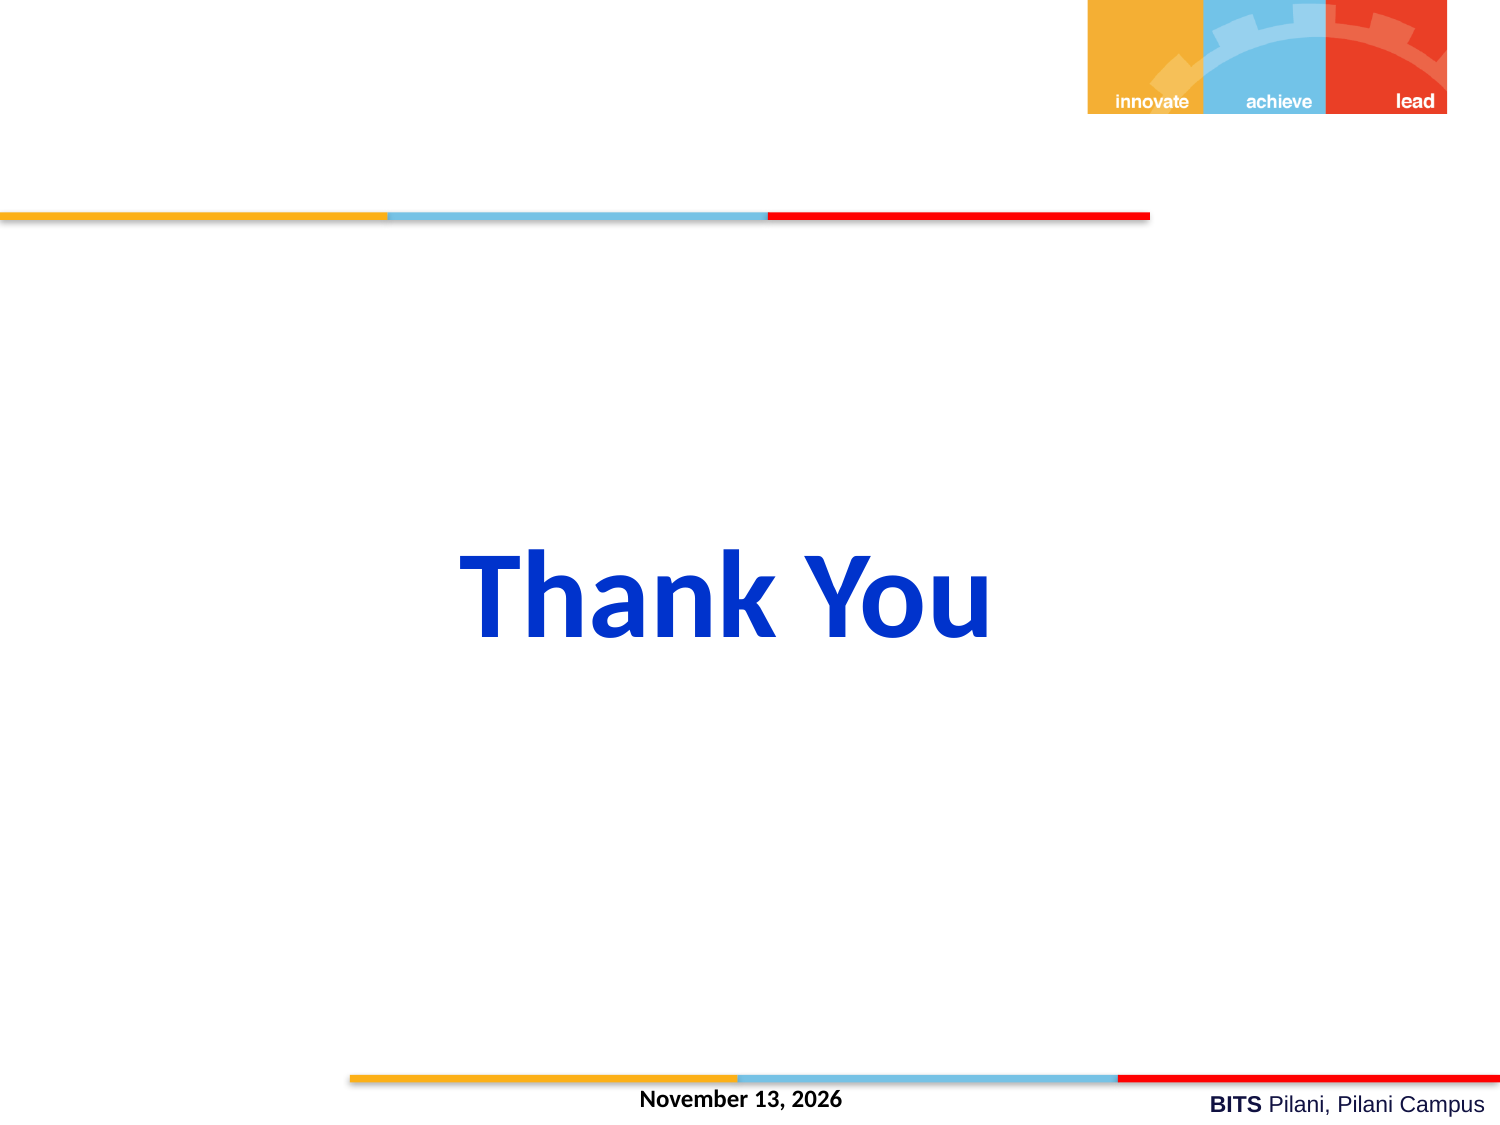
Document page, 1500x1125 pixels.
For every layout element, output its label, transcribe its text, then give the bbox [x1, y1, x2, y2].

picture [1087, 0, 1448, 114]
text_box 11 August 2023 [624, 1074, 925, 1121]
title Thank You [225, 462, 1229, 713]
